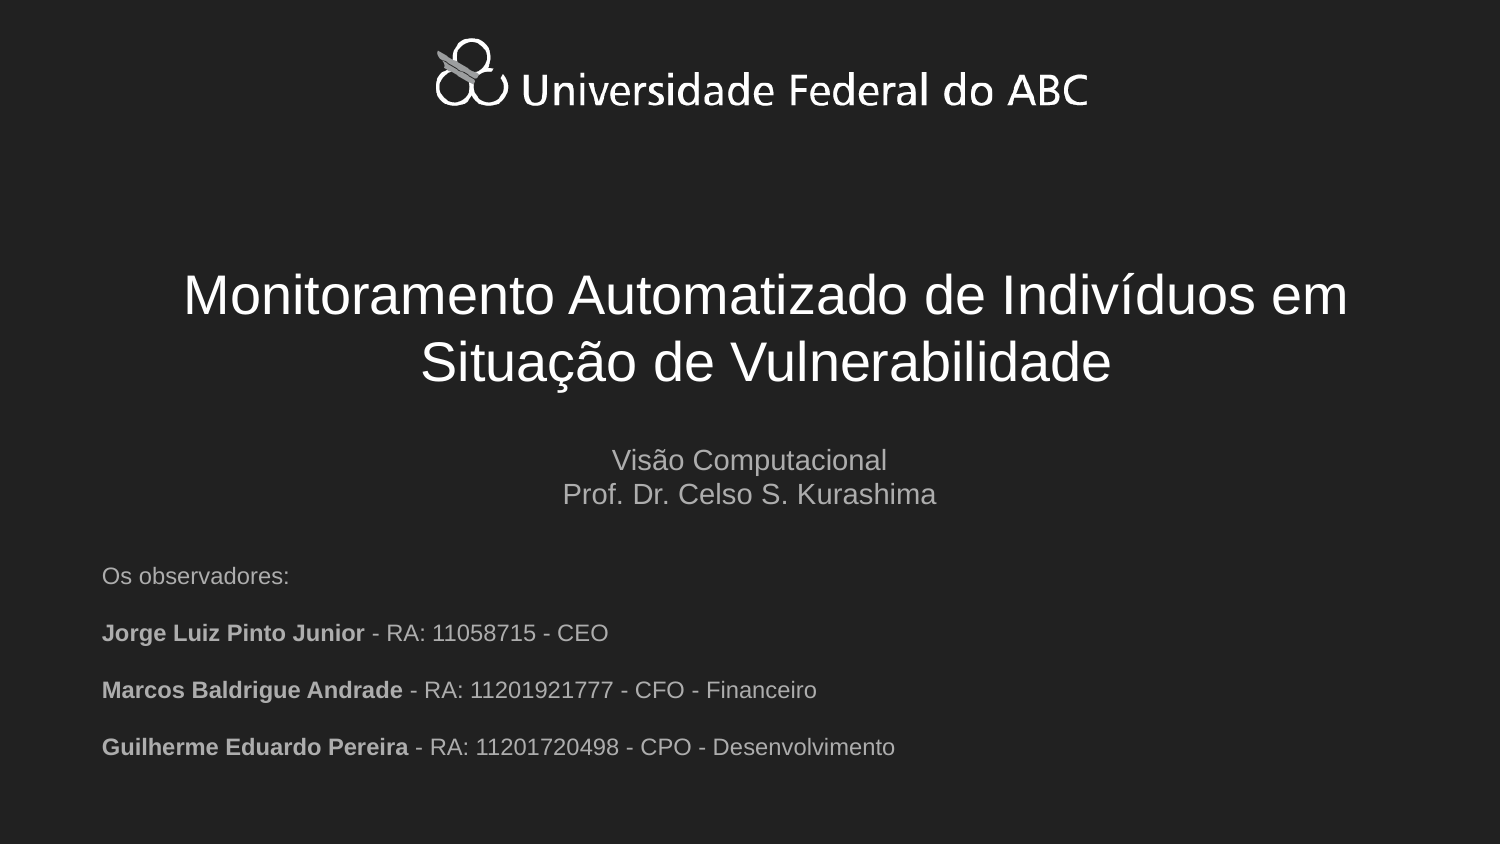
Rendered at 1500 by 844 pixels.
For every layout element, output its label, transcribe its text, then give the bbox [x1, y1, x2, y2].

text_box Monitoramento Automatizado de Indivíduos em Situação de Vulnerabilidade [68, 215, 1466, 408]
picture [416, 16, 1118, 139]
text_box Os observadores: Jorge Luiz Pinto Junior - RA: 11058715 - CEO Marcos Baldrigue Andrade - RA: 11201921777 - CFO - Financeiro Guilherme Eduardo Pereira - RA: 11201720498 - CPO - Desenvolvimento [86, 545, 1414, 772]
text_box Visão Computacional Prof. Dr. Celso S. Kurashima [428, 425, 1072, 526]
